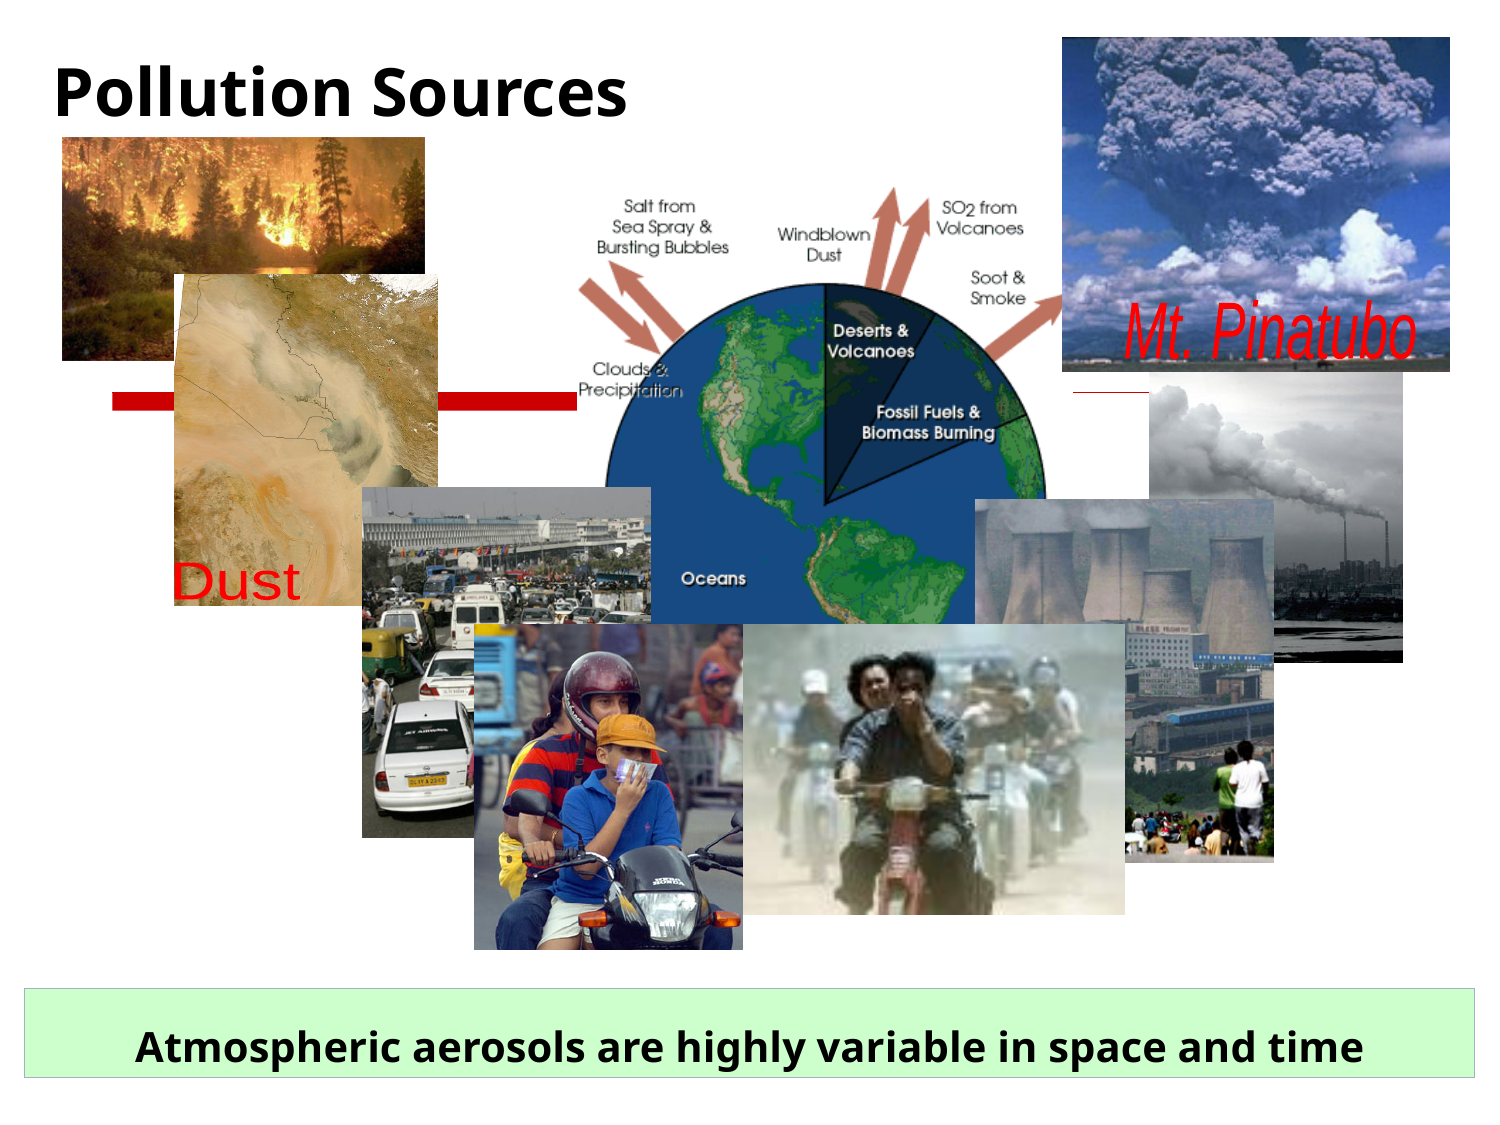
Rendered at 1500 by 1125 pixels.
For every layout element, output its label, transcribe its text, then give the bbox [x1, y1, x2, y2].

title Pollution Sources [37, 24, 738, 138]
picture [62, 37, 1451, 951]
text_box Atmospheric aerosols are highly variable in space and time [24, 988, 1475, 1078]
